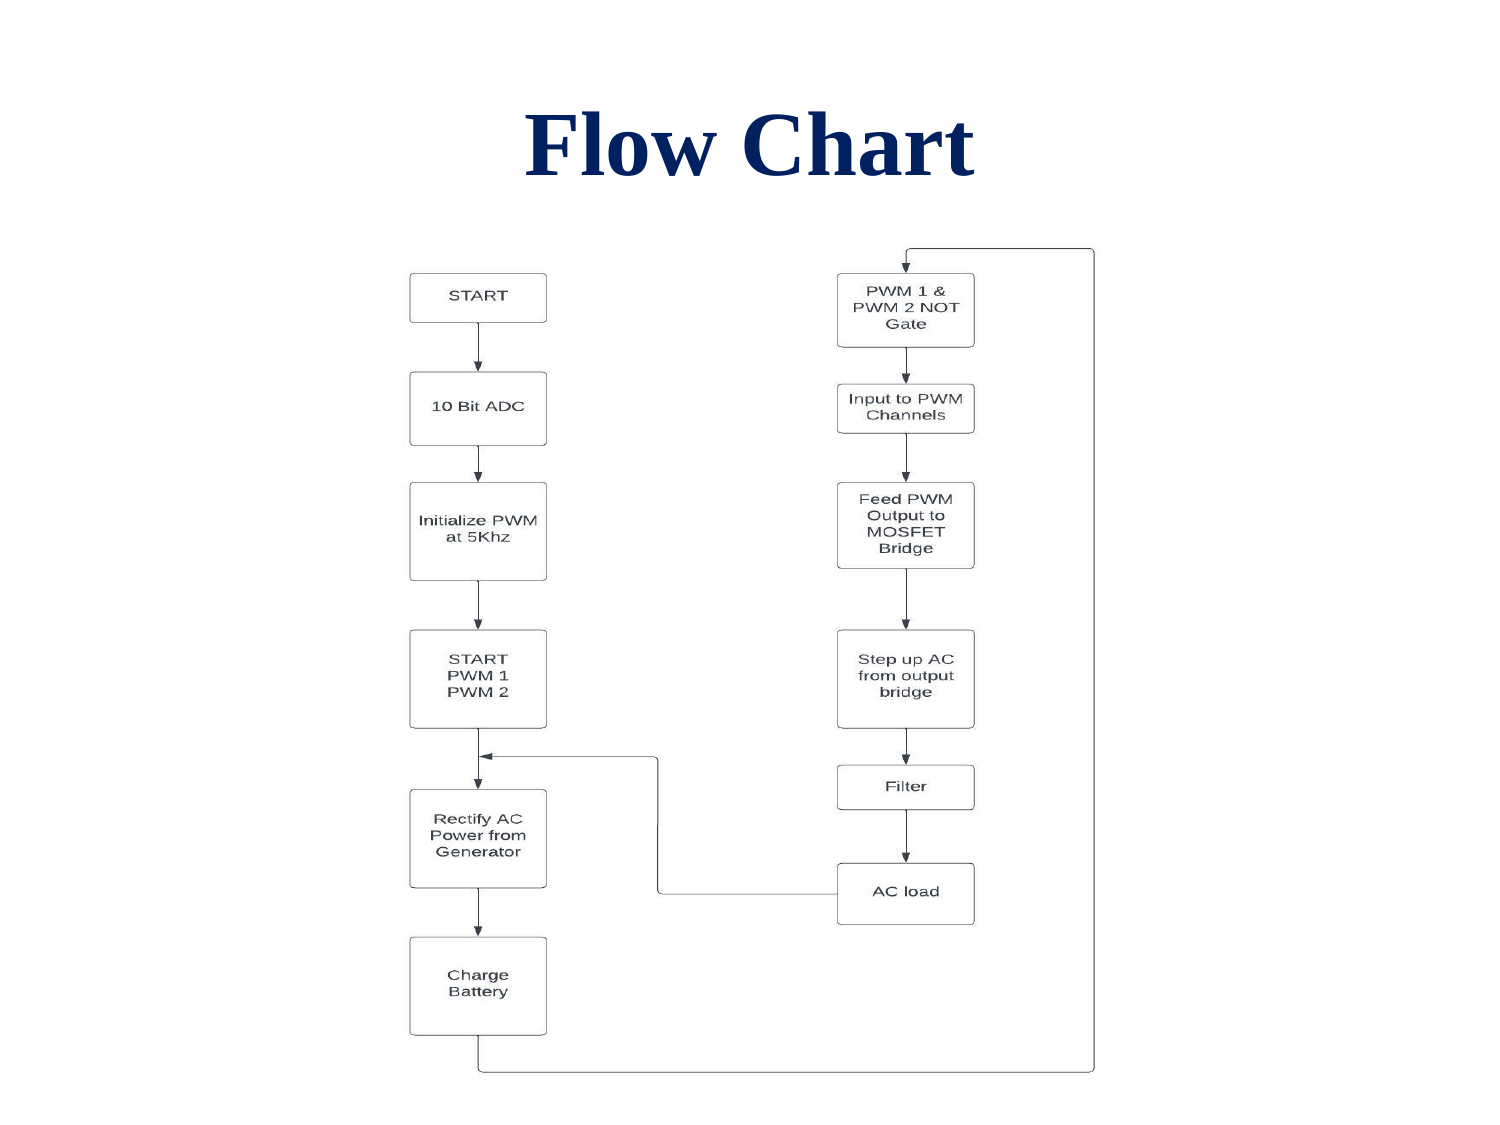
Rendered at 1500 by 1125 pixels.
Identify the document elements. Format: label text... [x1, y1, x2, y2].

title Flow Chart [75, 45, 1425, 233]
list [374, 224, 1128, 1098]
